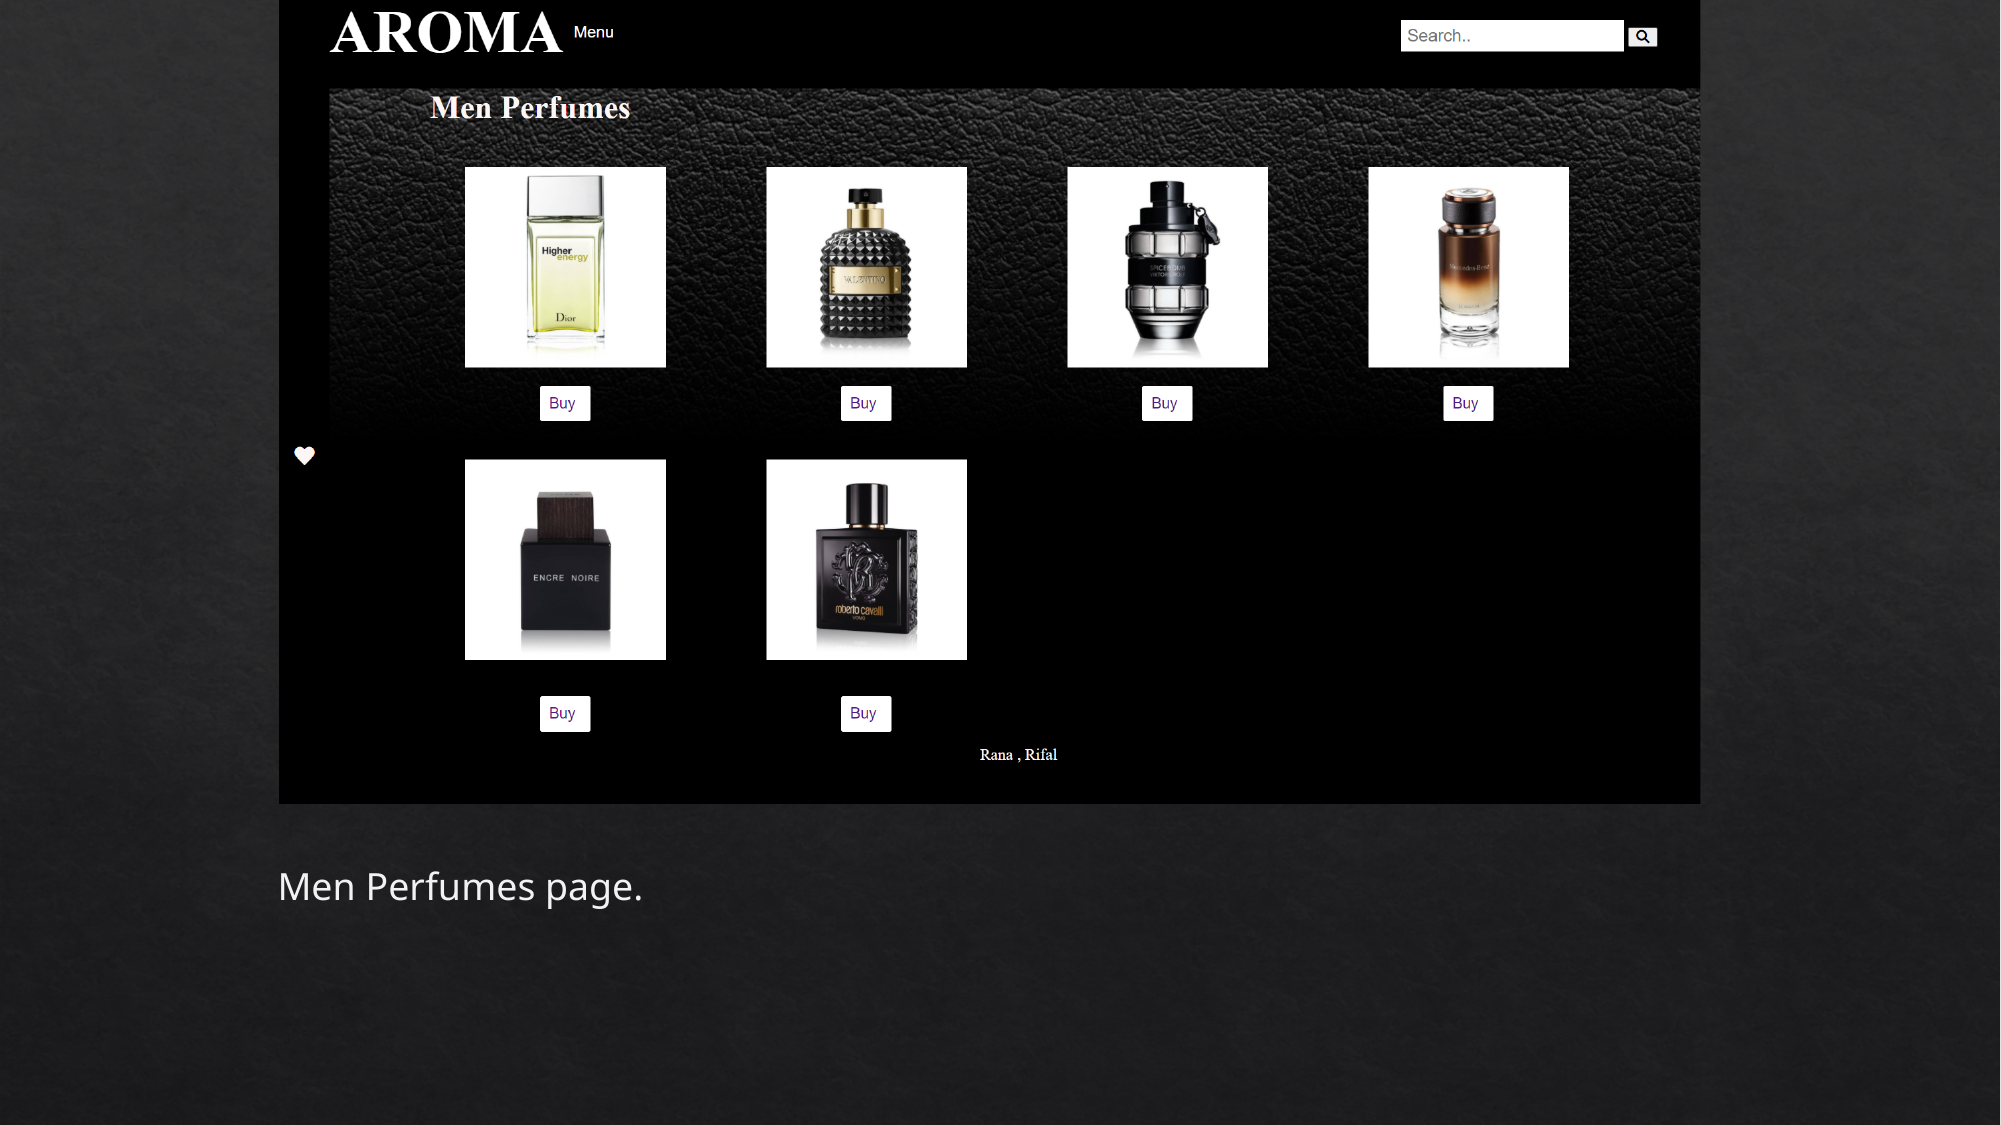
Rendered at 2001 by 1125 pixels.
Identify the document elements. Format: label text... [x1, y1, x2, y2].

picture [278, 0, 1701, 805]
text_box Men Perfumes page. [262, 855, 1263, 916]
